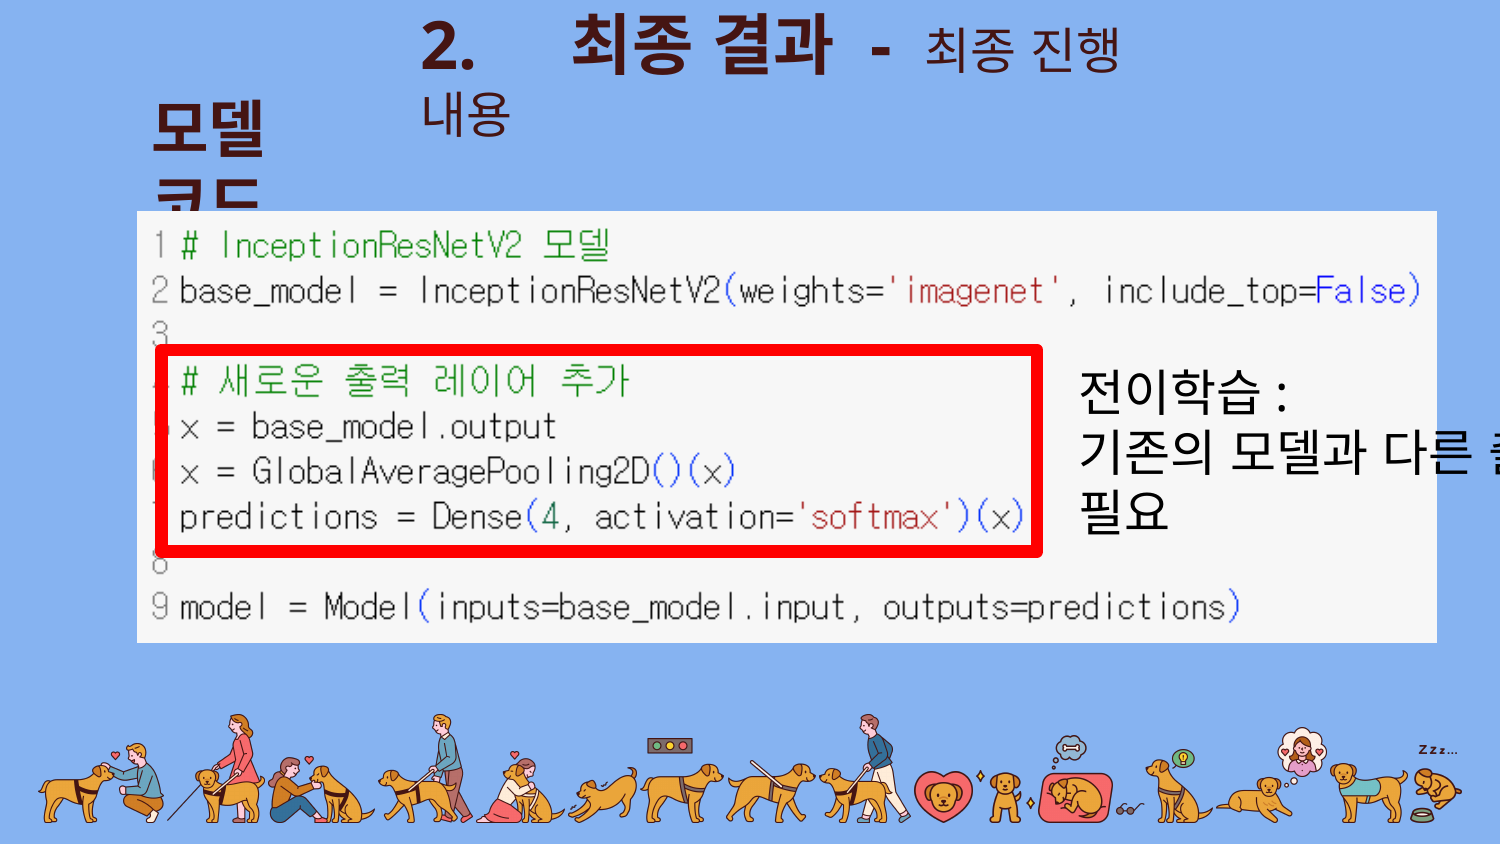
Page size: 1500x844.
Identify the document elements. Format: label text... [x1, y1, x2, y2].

picture [136, 211, 1438, 643]
text_box 모델 코드 [87, 119, 331, 212]
text_box 전이학습: 기존의 모델과 다른 출력층 필요 [1443, 346, 1500, 557]
text_box 2. 최종 결과 - 최종 진행 내용 [334, 27, 1166, 120]
picture [378, 714, 473, 823]
picture [1330, 763, 1408, 823]
picture [38, 743, 164, 823]
picture [268, 756, 375, 823]
picture [640, 738, 724, 823]
picture [914, 771, 973, 823]
picture [1116, 749, 1213, 823]
picture [819, 714, 911, 823]
picture [476, 751, 565, 823]
picture [1410, 745, 1462, 823]
picture [167, 714, 265, 823]
picture [568, 767, 637, 823]
picture [726, 760, 816, 823]
picture [976, 770, 1035, 823]
picture [1216, 727, 1327, 823]
picture [1038, 735, 1113, 823]
